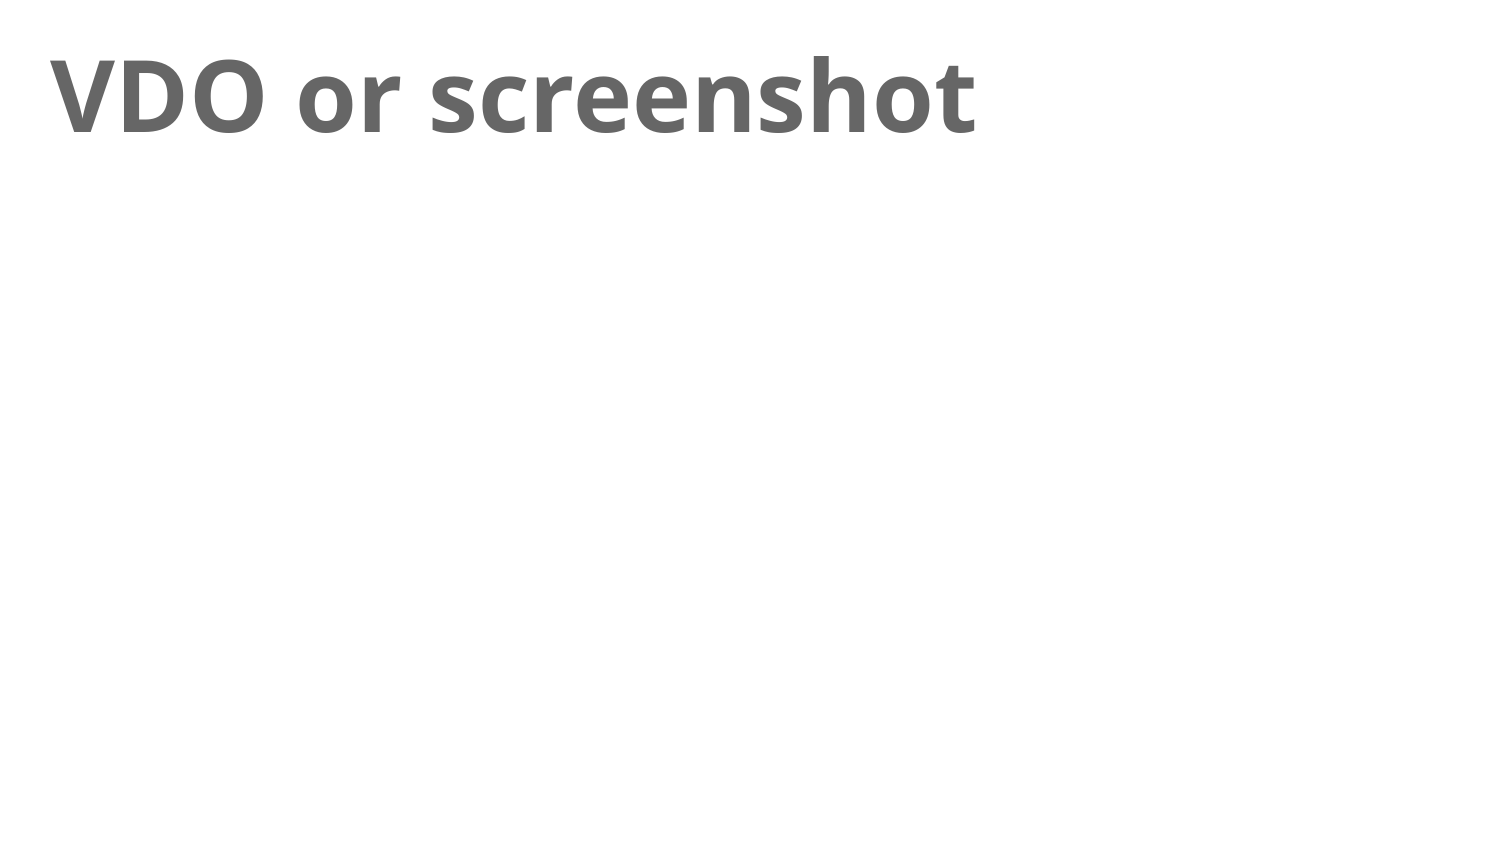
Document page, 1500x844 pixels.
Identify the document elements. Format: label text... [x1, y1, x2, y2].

text_box VDO or screenshot [35, 17, 1500, 159]
